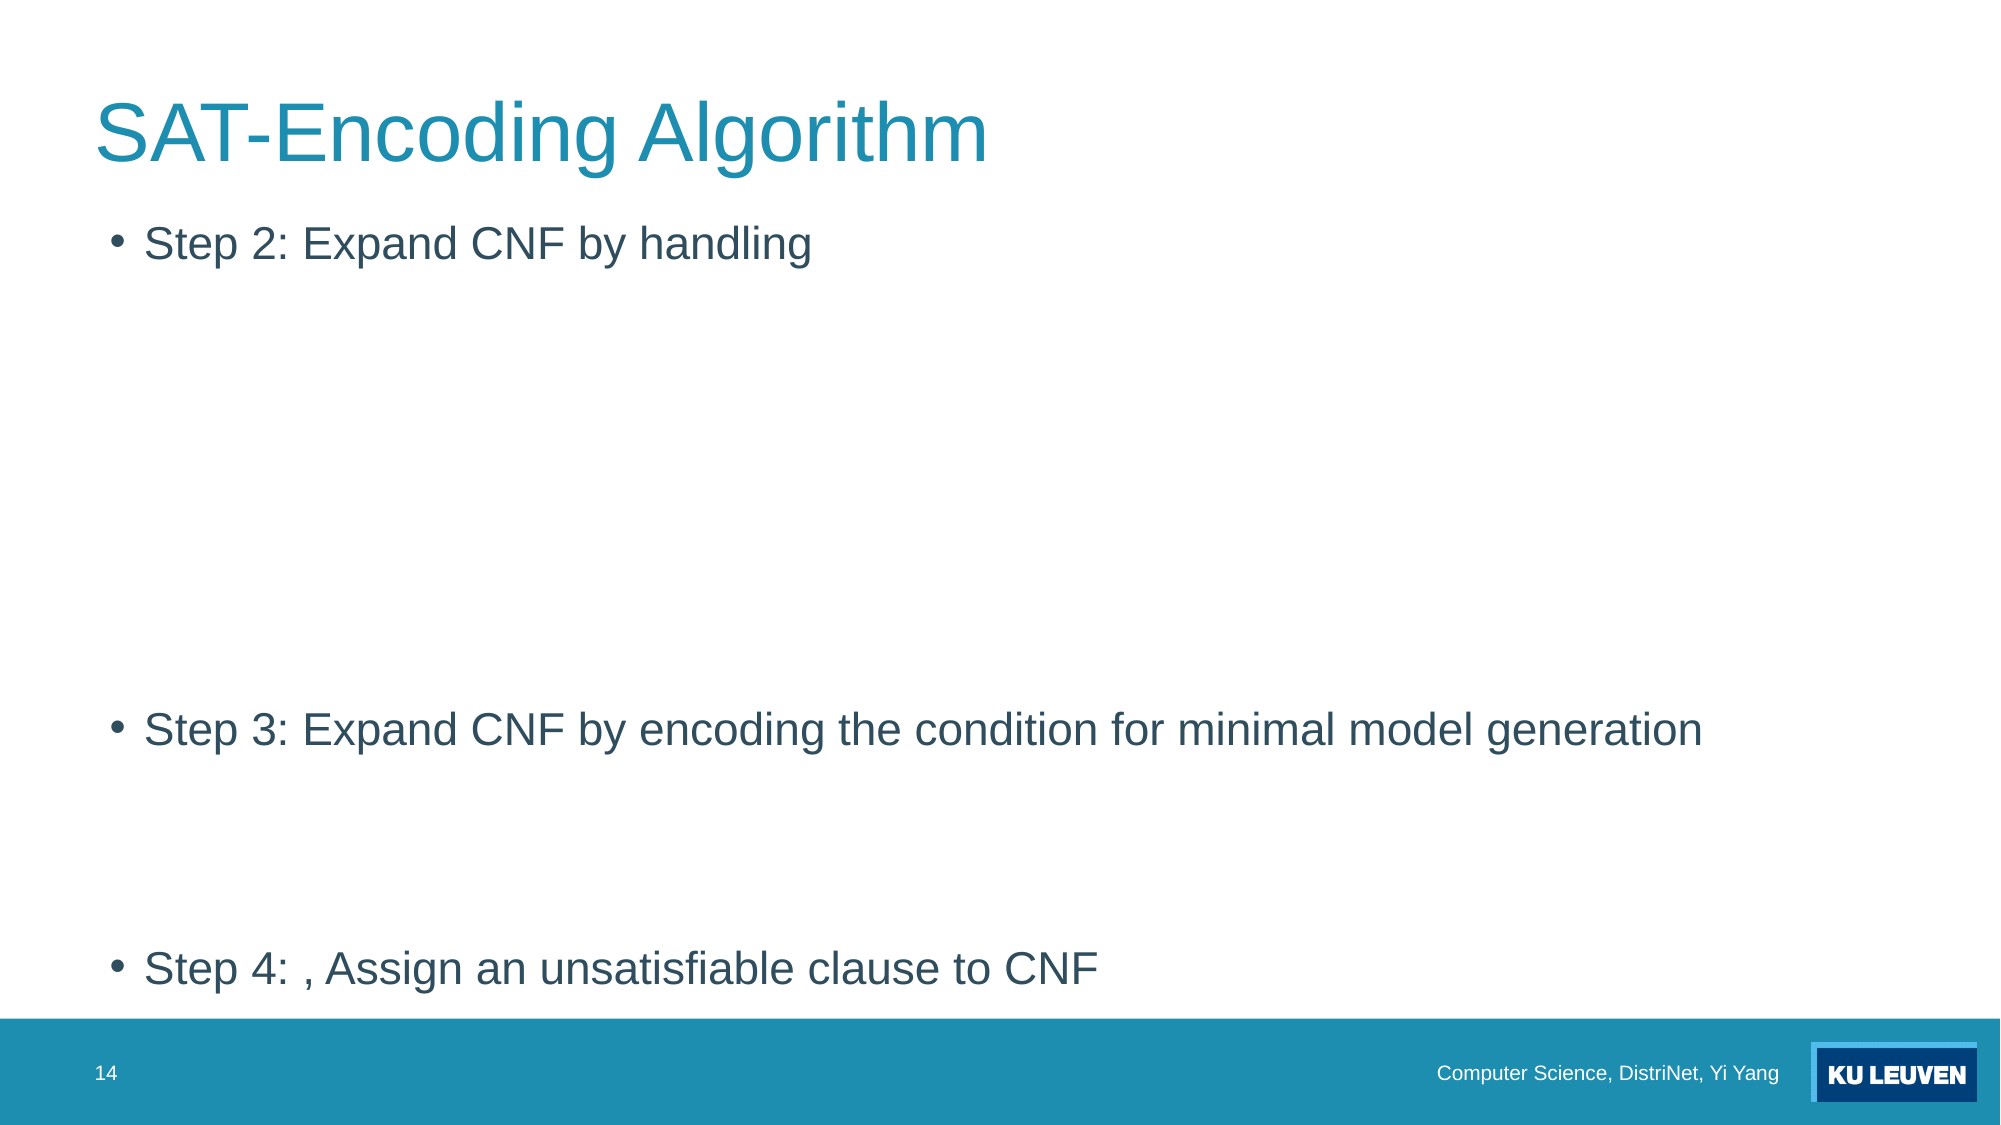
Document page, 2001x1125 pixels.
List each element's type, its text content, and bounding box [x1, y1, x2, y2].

footer Computer Science, DistriNet, Yi Yang [989, 1018, 1809, 1125]
title SAT-Encoding Algorithm [94, 33, 1906, 223]
slide_number 14 [94, 1018, 201, 1125]
picture [1811, 1042, 1977, 1102]
